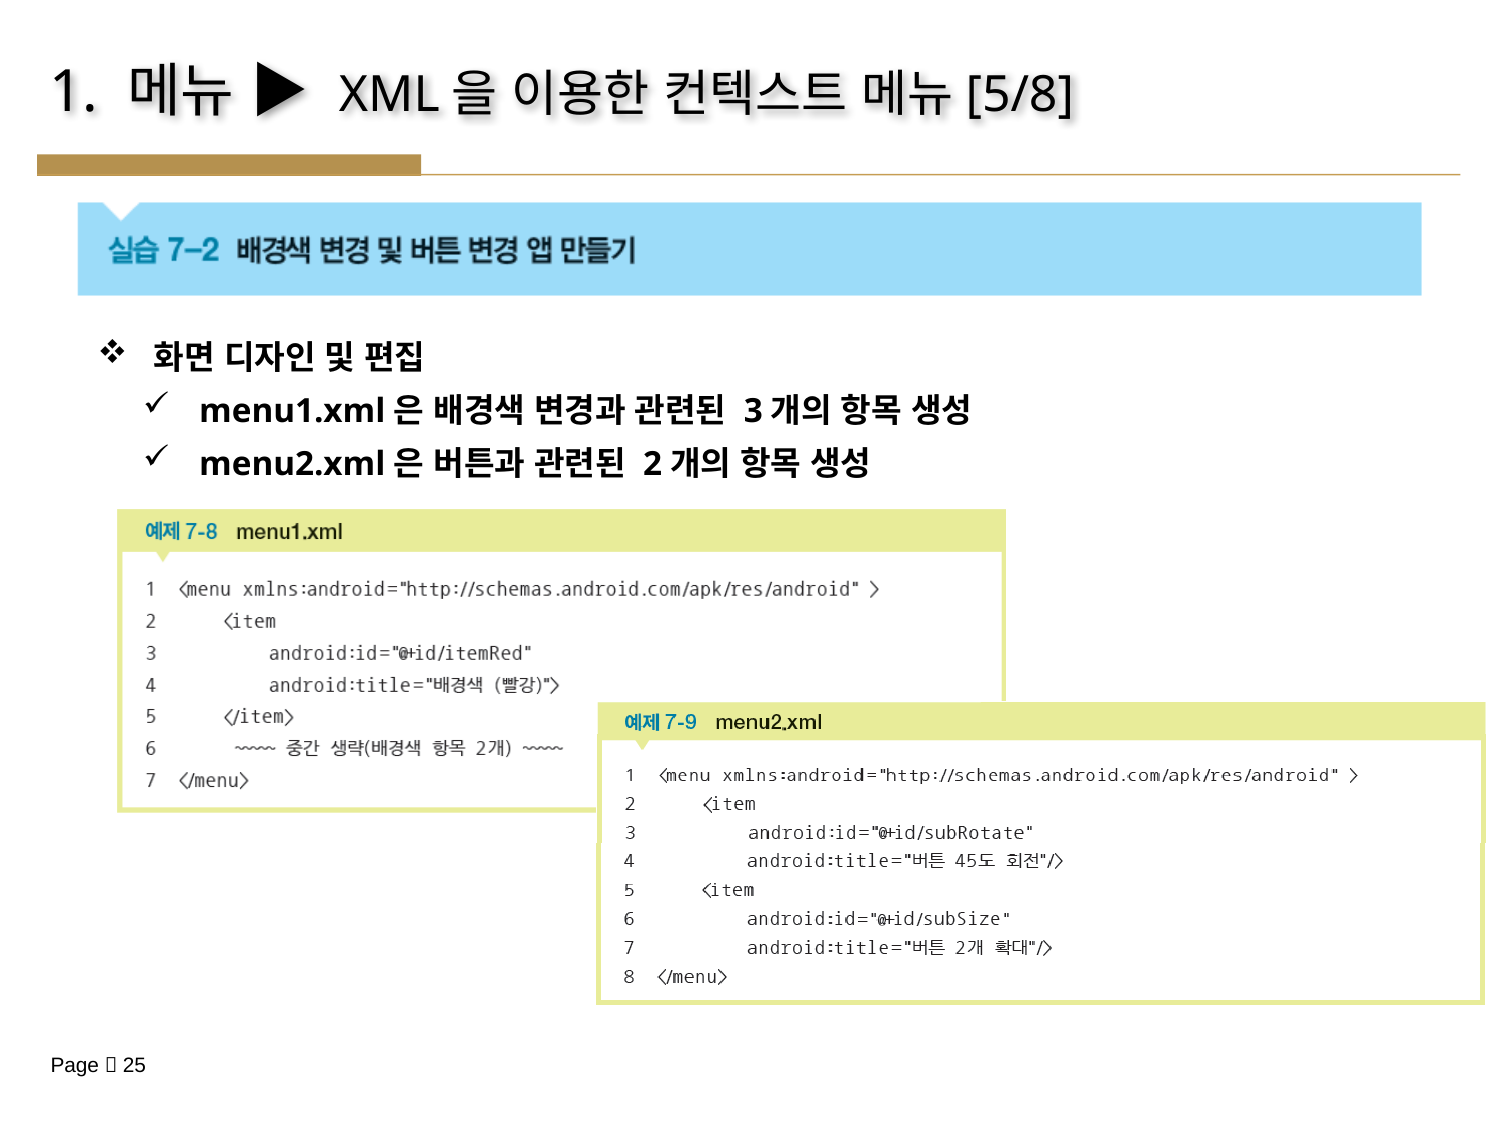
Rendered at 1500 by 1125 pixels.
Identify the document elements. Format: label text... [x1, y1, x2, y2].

title 1. 메뉴 ▶ XML을 이용한 컨텍스트 메뉴[5/8] [48, 53, 1448, 161]
picture [75, 197, 1425, 299]
list 화면 디자인 및 편집 menu1.xml은 배경색 변경과 관련된 3개의 항목 생성 menu2.xml은 버튼과 관련된 2개의 항목 생성 [54, 335, 1500, 1051]
picture [115, 506, 1006, 817]
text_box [596, 701, 1490, 1008]
